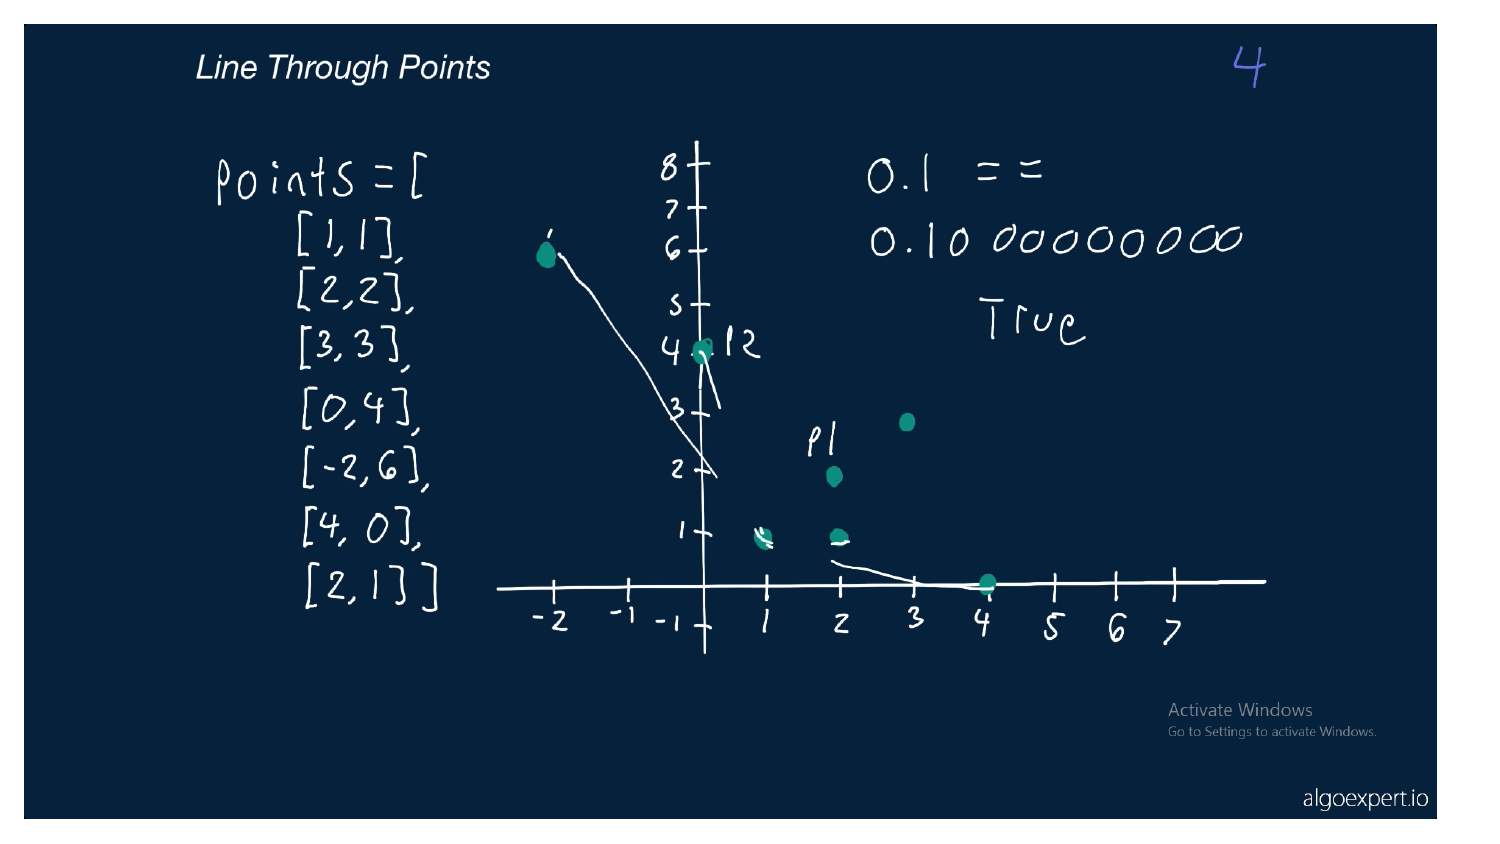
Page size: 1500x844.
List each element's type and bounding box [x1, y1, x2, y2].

picture [24, 24, 1437, 819]
